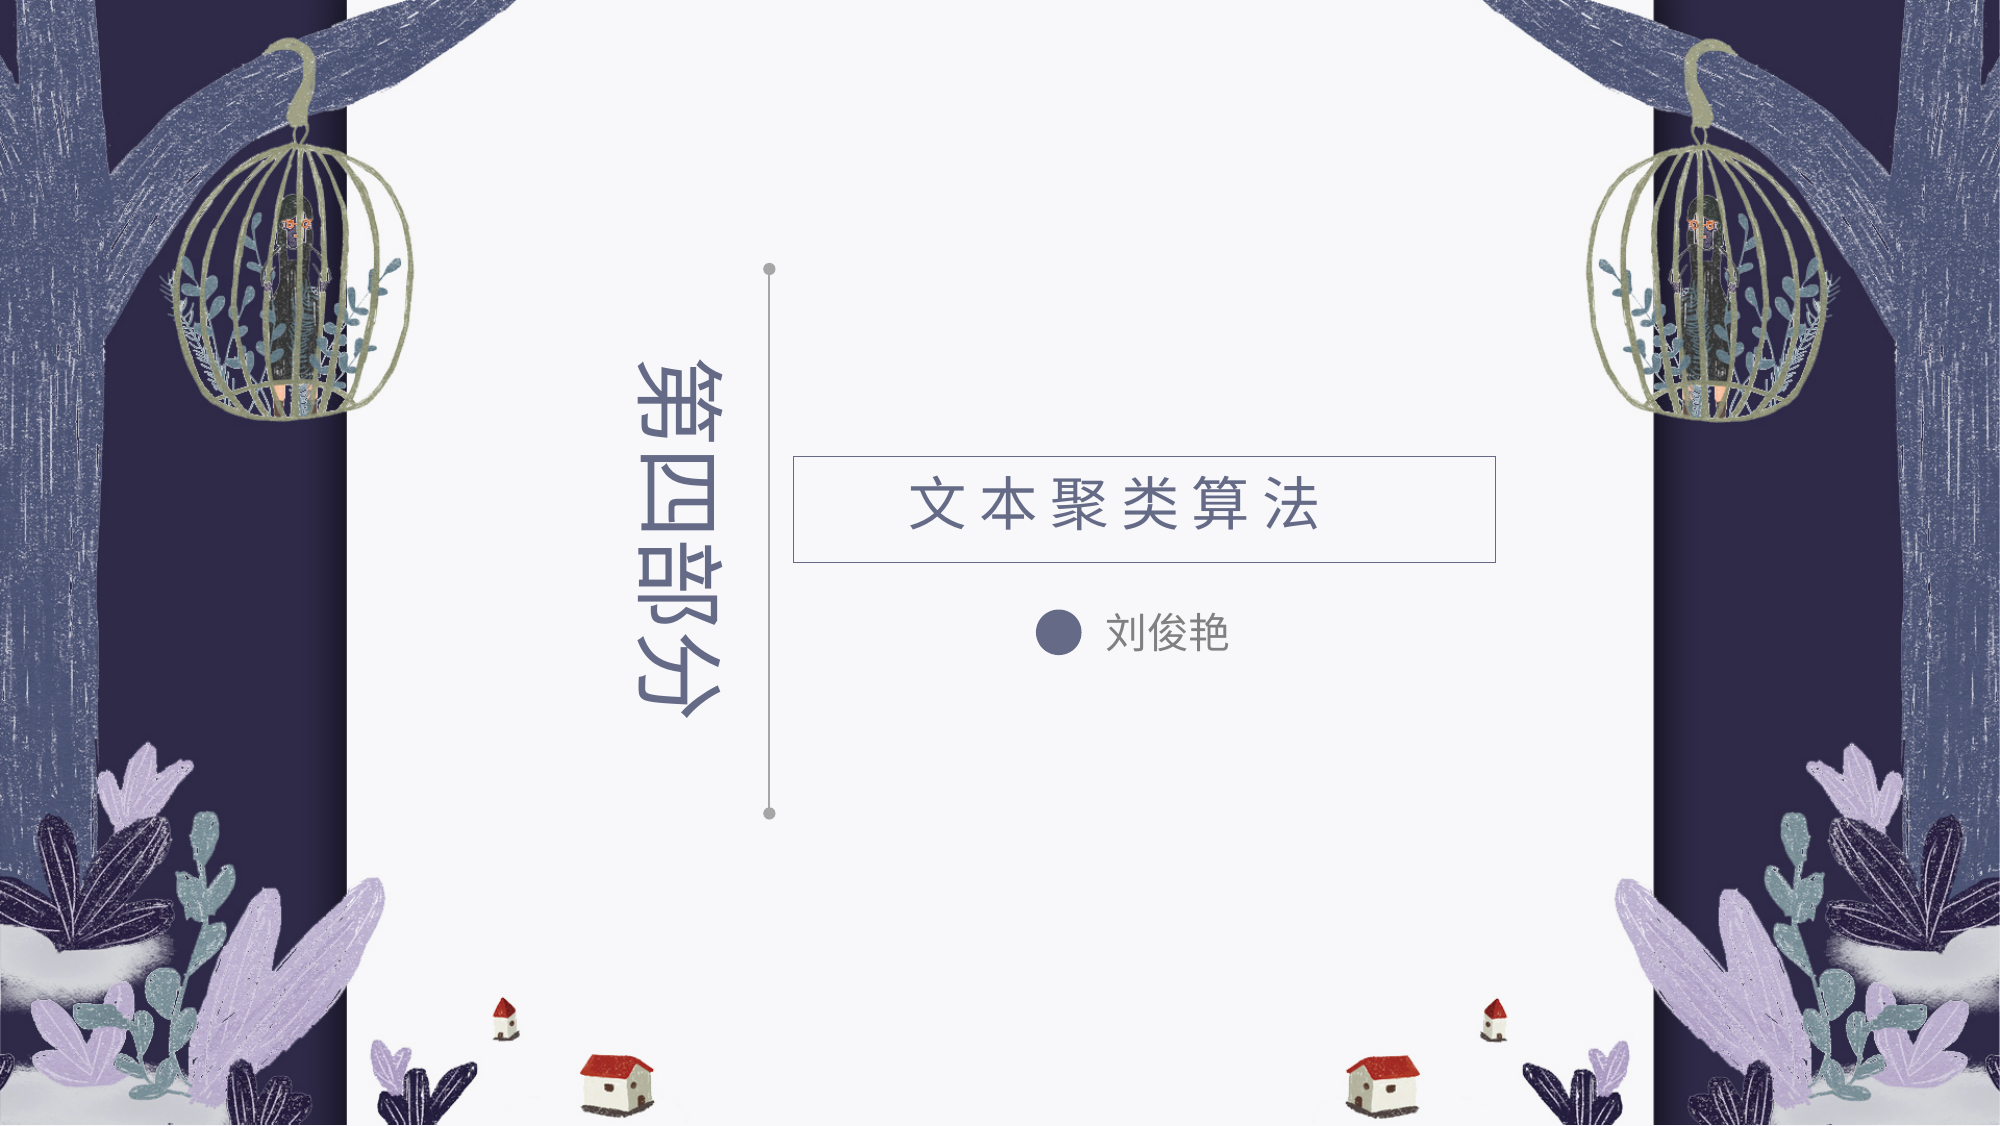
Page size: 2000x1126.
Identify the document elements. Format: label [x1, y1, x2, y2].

picture [0, 0, 2000, 1126]
text_box [793, 456, 1496, 563]
